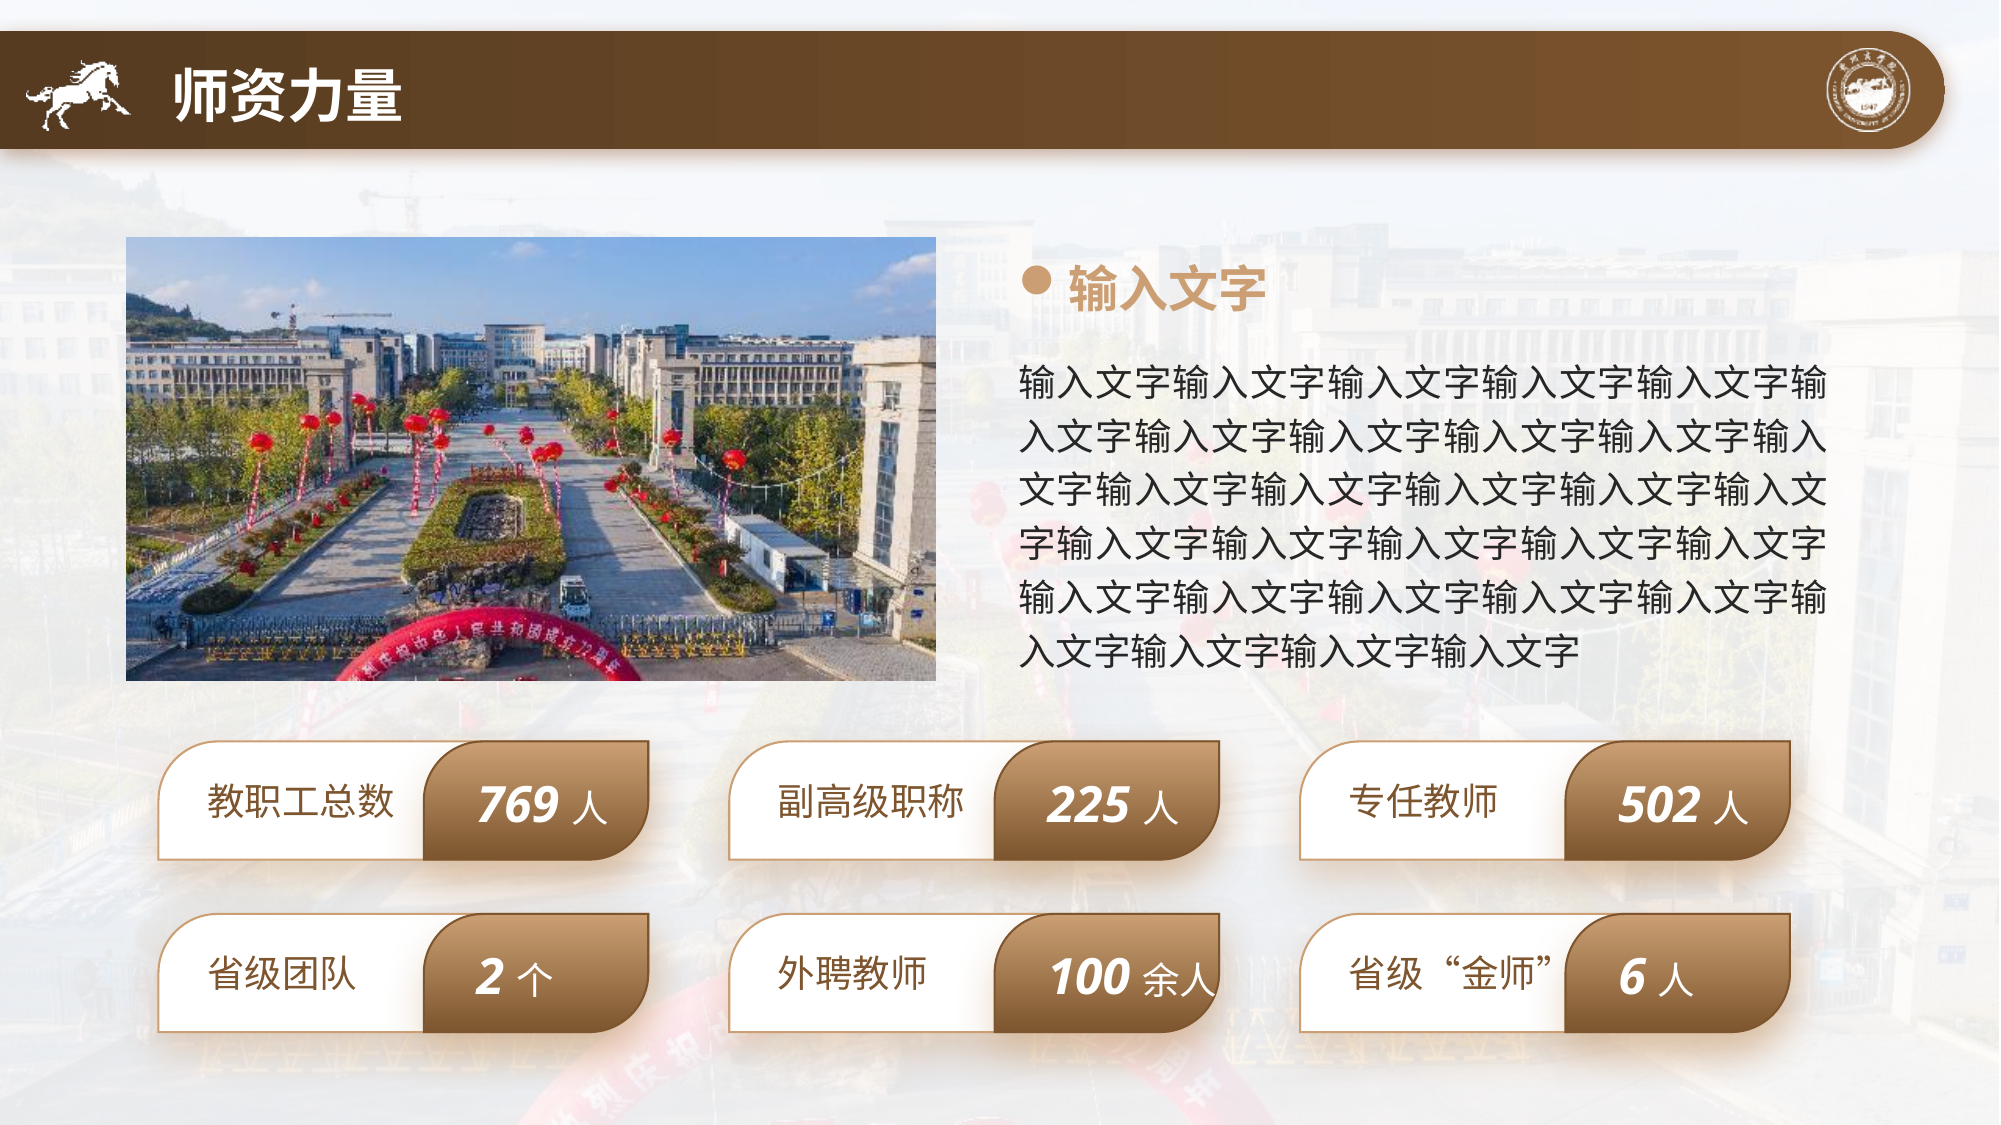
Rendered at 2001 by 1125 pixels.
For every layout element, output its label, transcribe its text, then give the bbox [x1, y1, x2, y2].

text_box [729, 741, 1237, 860]
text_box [1300, 741, 1808, 860]
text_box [158, 741, 666, 860]
text_box 输入文字 [1003, 237, 1845, 325]
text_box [1300, 913, 1808, 1033]
picture [126, 237, 936, 681]
text_box 输入文字输入文字输入文字输入文字输入文字输入文字输入文字输入文字输入文字输入文字输入文字输入文字输入文字输入文字输入文字输入文字输入文字输入文字输入文字输入文字输入文字输入文字输入文字输入文字输入文字输入文字输入文字输入文字输入文字输入文字 [1003, 342, 1845, 681]
list 师资力量 [156, 51, 1456, 138]
picture [1825, 48, 1919, 132]
picture [26, 60, 131, 131]
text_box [729, 913, 1237, 1033]
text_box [158, 913, 666, 1033]
